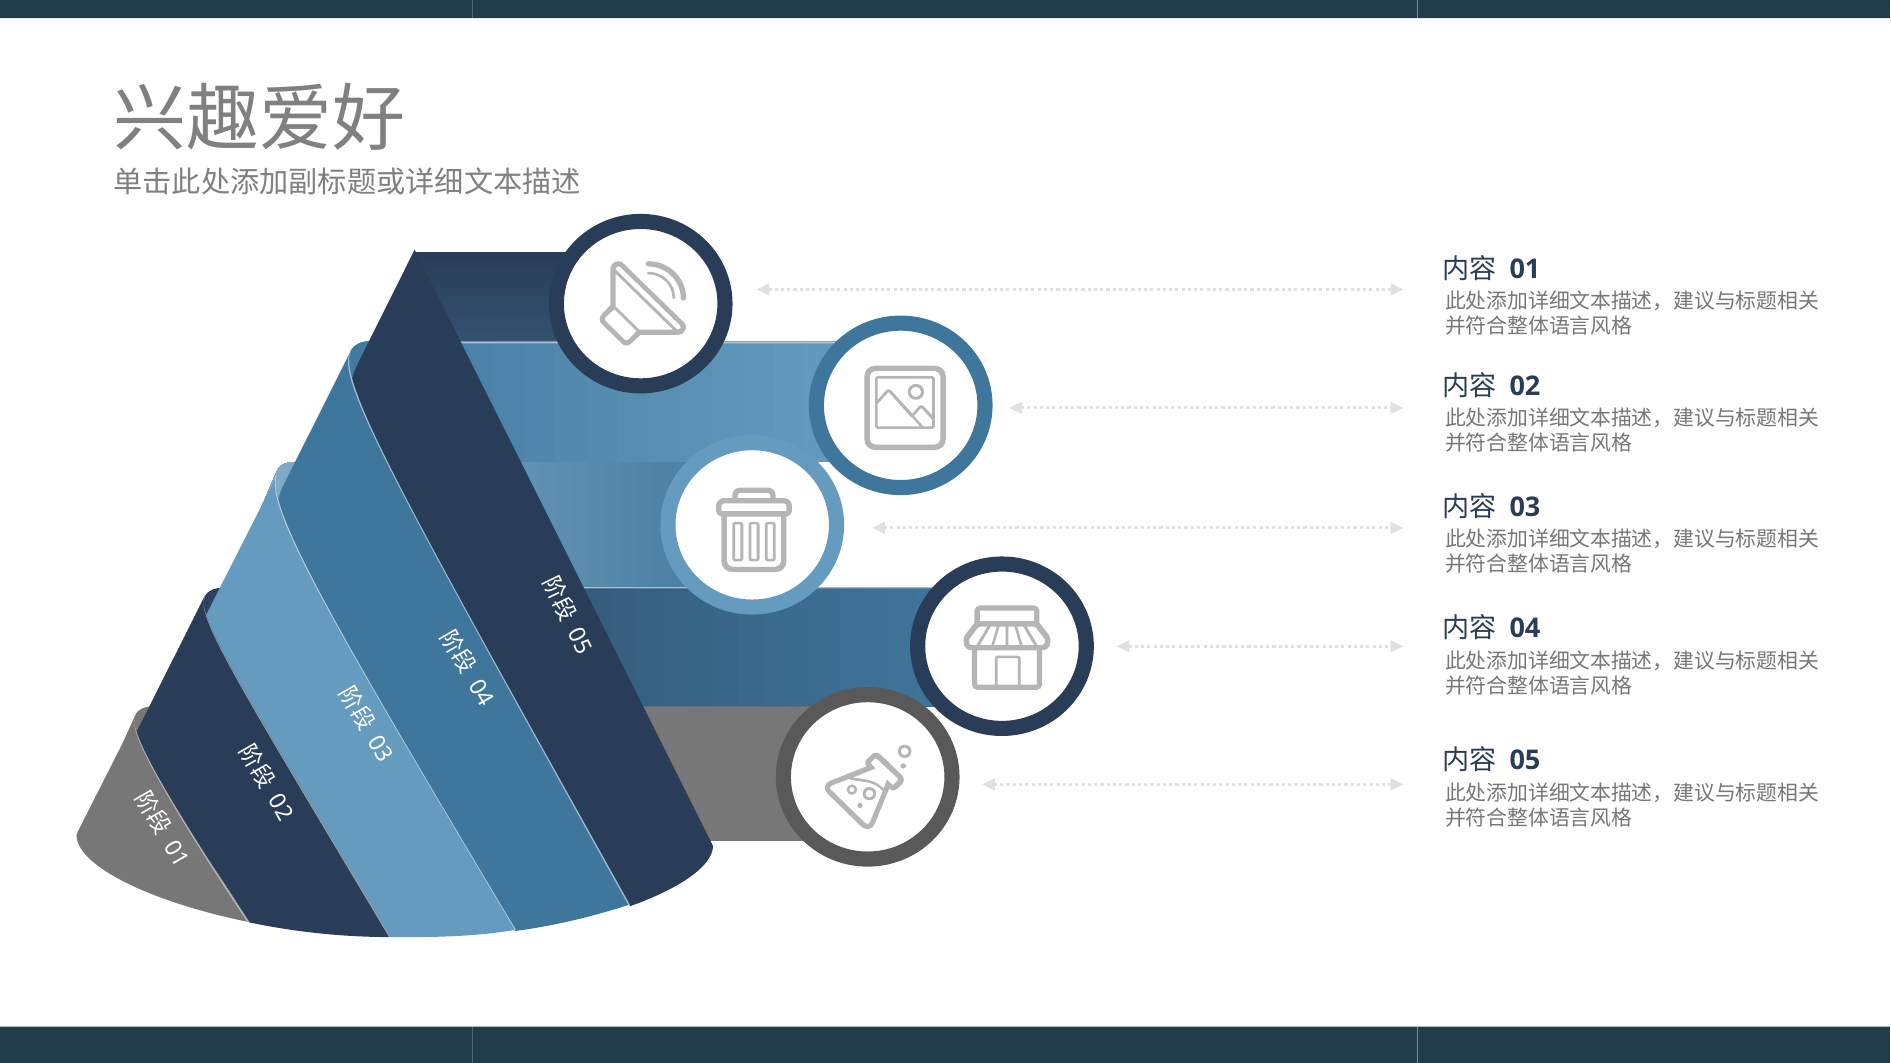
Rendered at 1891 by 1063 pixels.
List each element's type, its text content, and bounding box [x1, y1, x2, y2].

text_box 兴趣爱好 [94, 77, 1796, 153]
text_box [0, 1026, 1891, 1063]
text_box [0, 0, 1891, 19]
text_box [76, 221, 1838, 938]
text_box 单击此处添加副标题或详细文本描述 [94, 153, 1796, 217]
